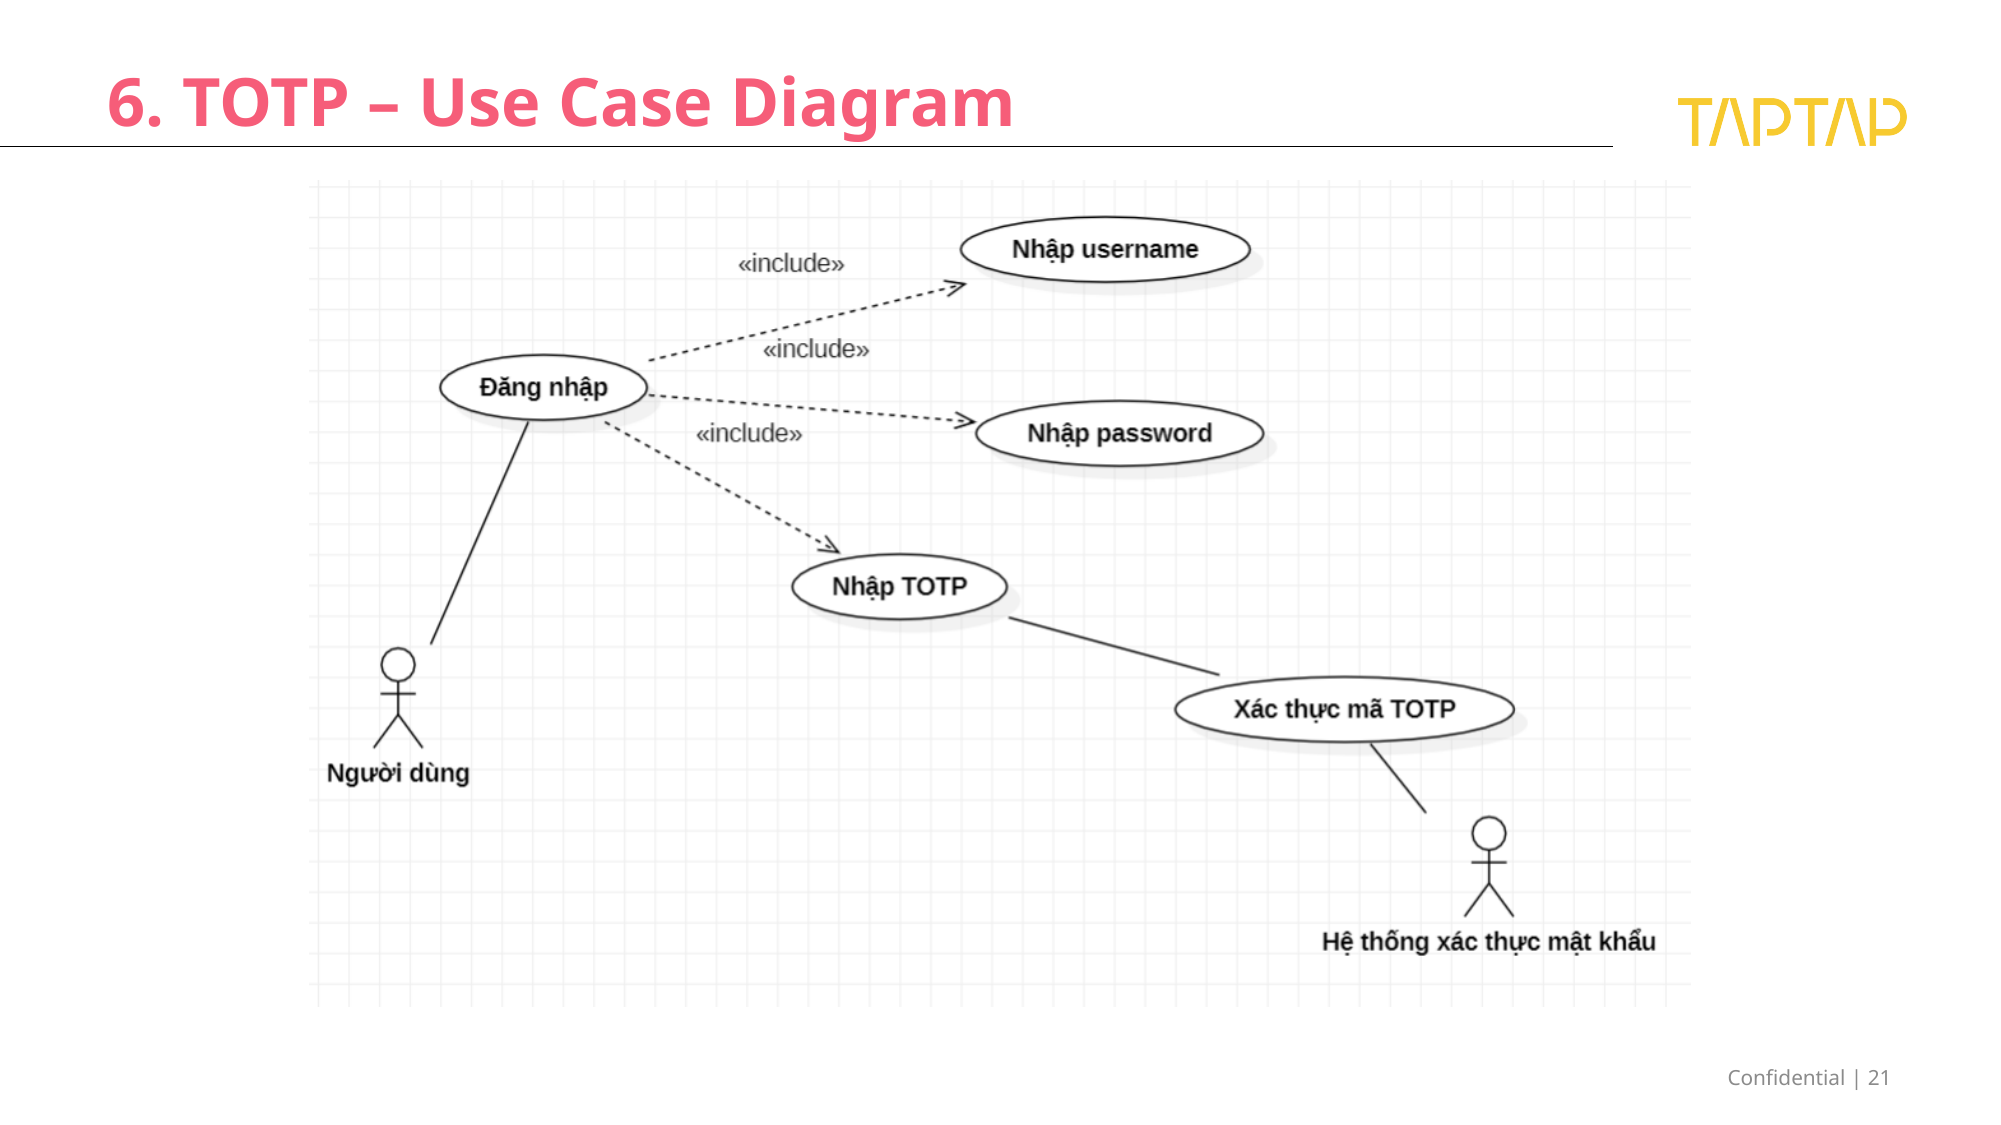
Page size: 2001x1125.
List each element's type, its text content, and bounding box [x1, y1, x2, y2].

list 6. TOTP – Use Case Diagram [93, 61, 1620, 149]
slide_number Confidential | 21 [1434, 1063, 1907, 1093]
picture [1678, 98, 1907, 146]
picture [309, 180, 1691, 1007]
